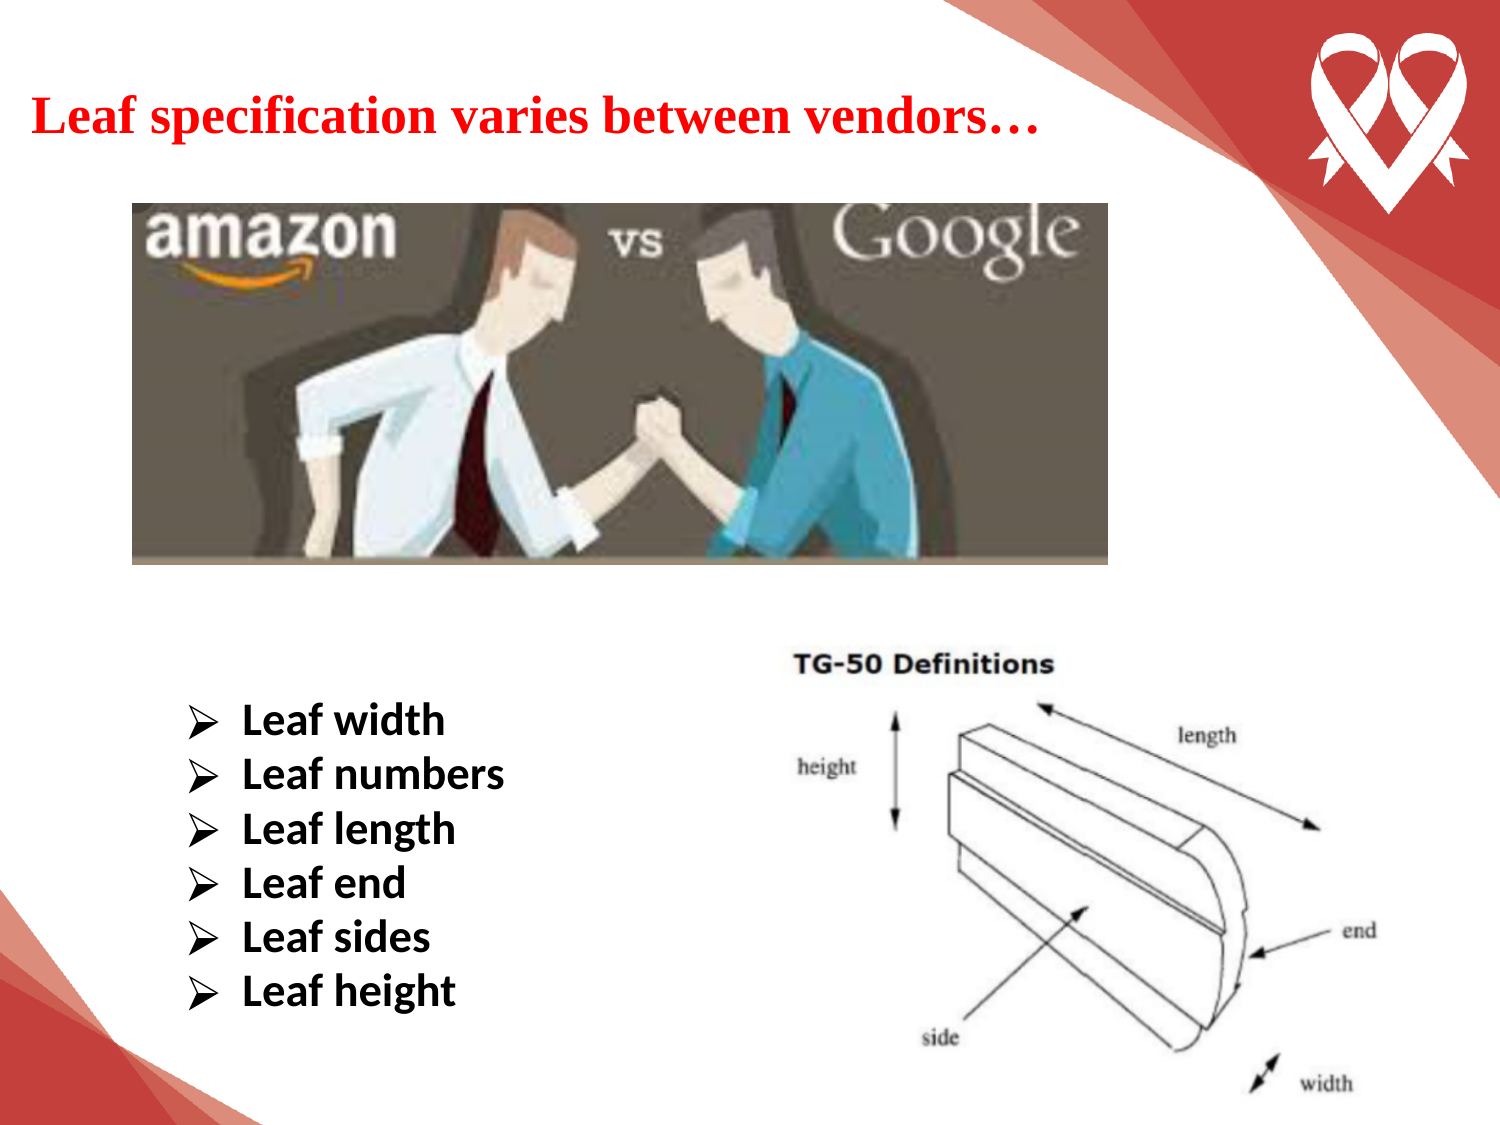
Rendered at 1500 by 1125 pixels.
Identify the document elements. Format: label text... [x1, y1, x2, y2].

list Leaf width Leaf numbers Leaf length Leaf end Leaf sides Leaf height [171, 692, 730, 1055]
picture [0, 0, 1500, 1125]
title Leaf specification varies between vendors… [0, 43, 1075, 181]
